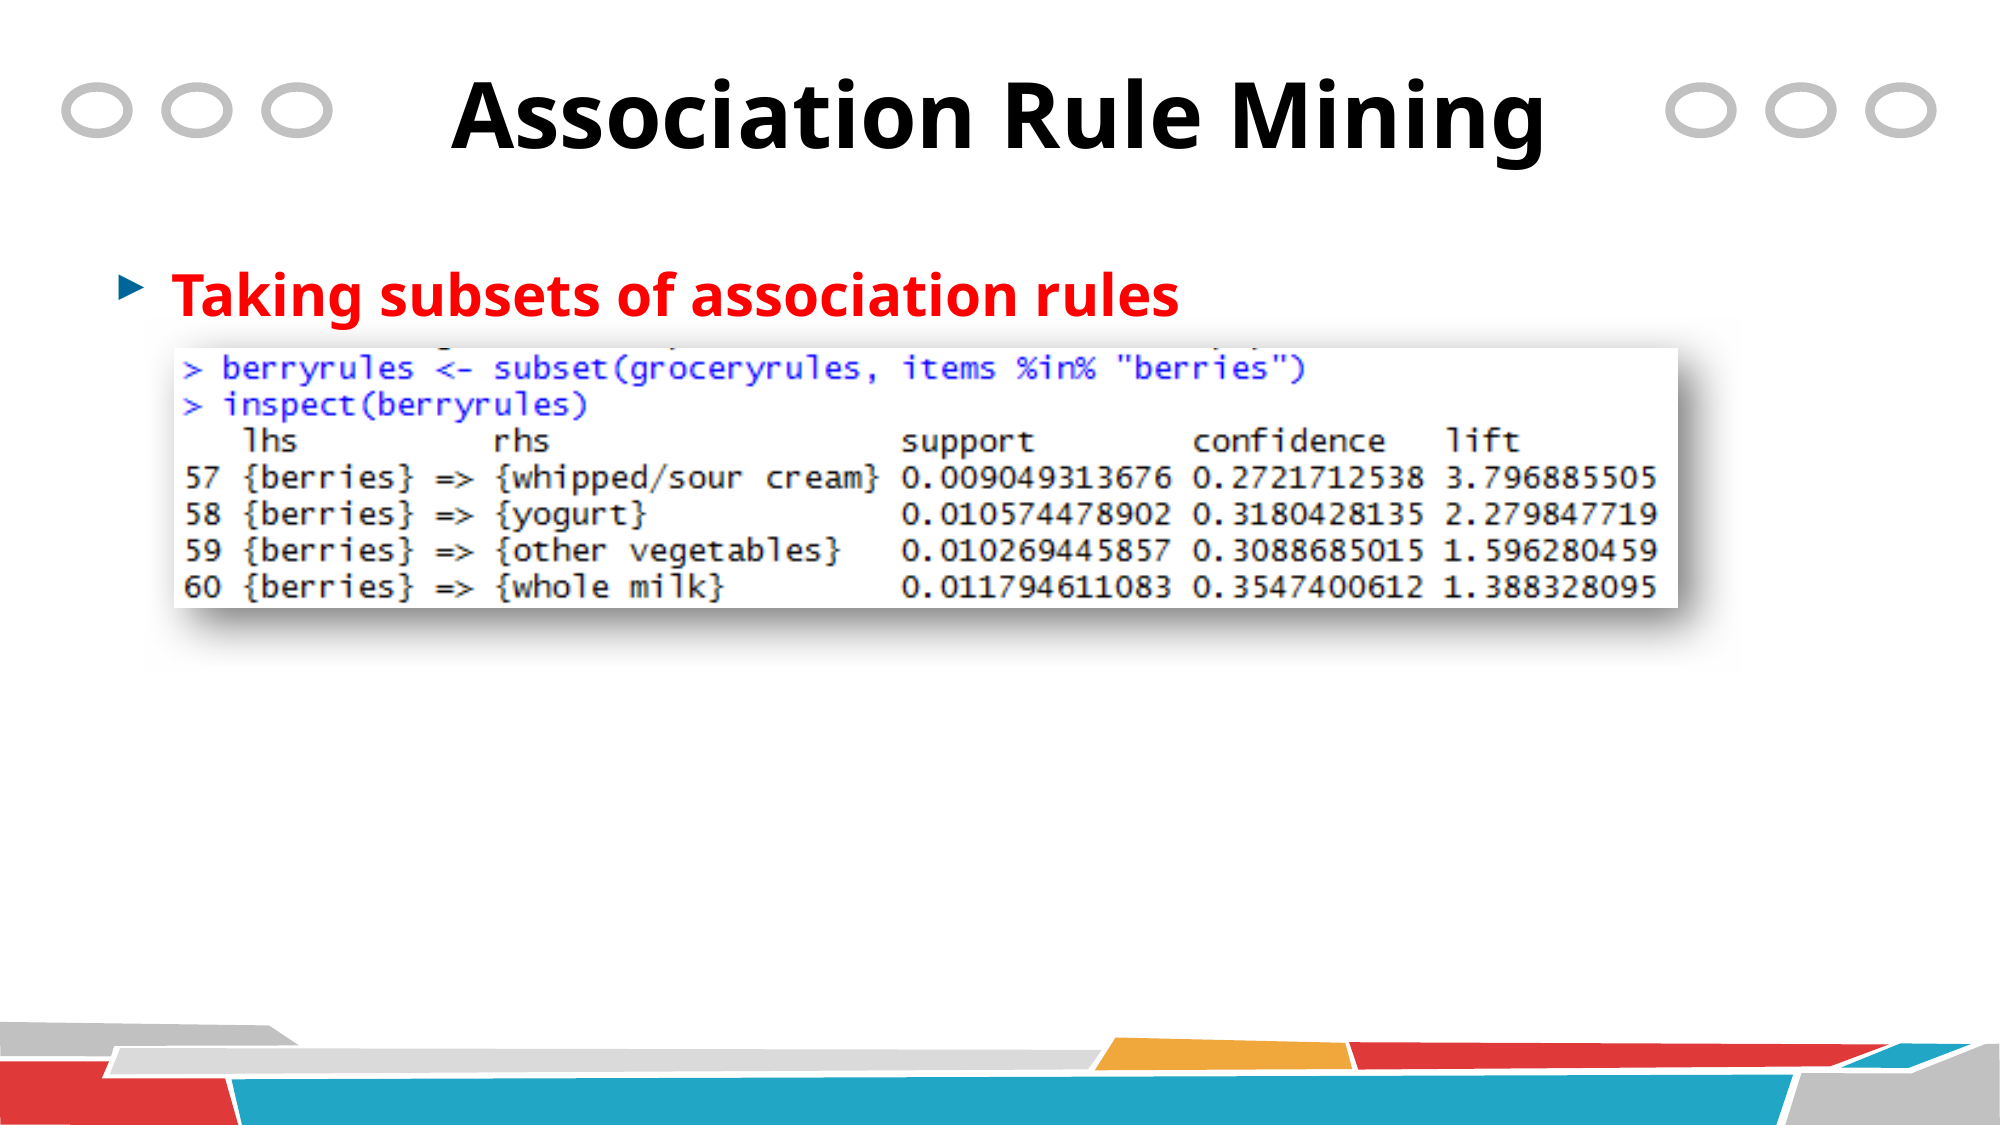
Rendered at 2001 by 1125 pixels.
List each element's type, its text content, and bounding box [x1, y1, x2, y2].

title Association Rule Mining [350, 18, 1650, 206]
picture [174, 348, 1678, 609]
list Taking subsets of association rules [99, 250, 1900, 1005]
